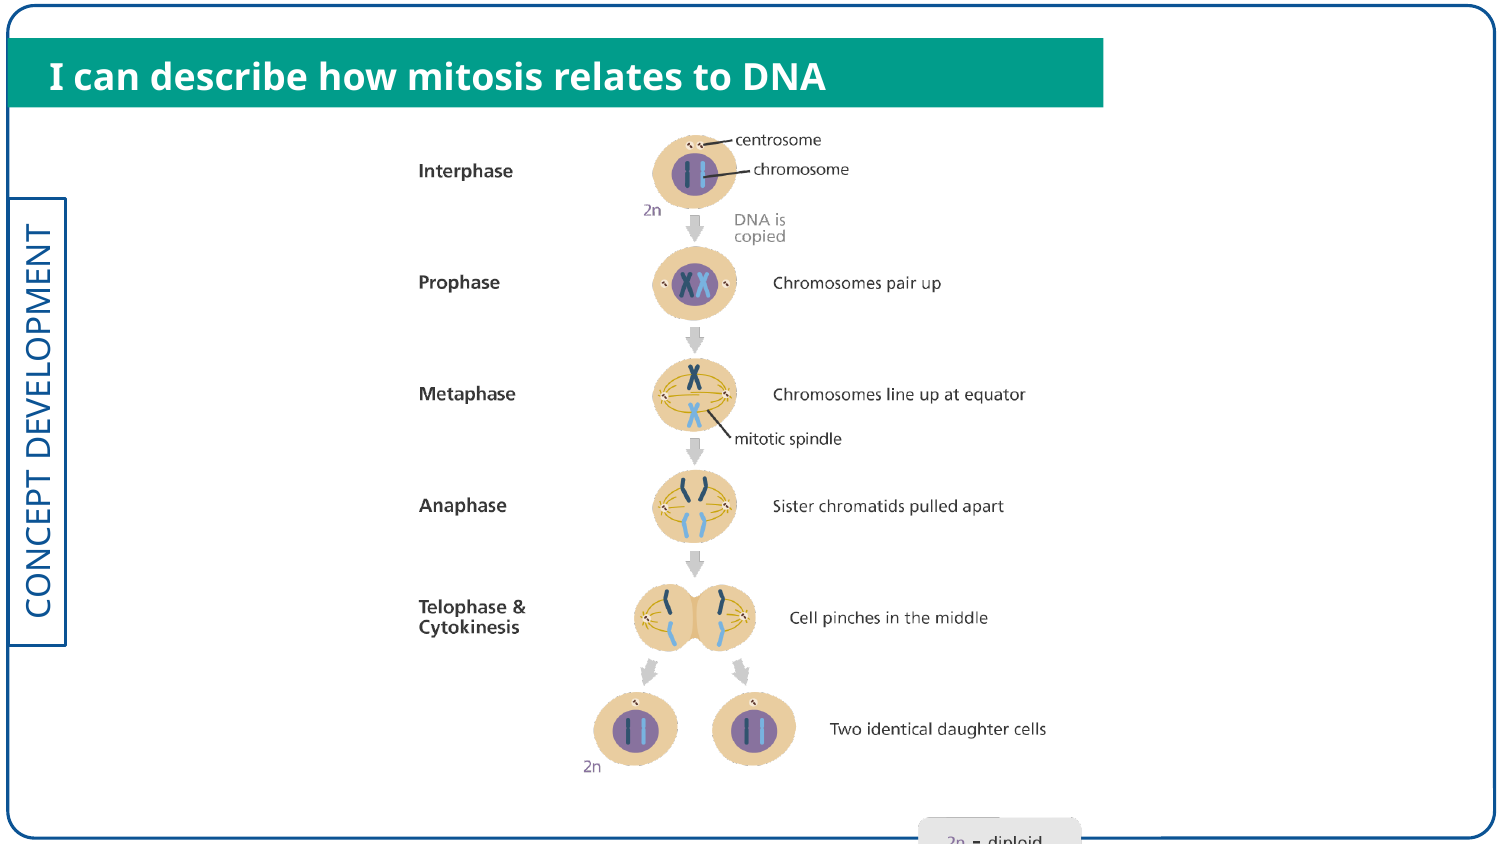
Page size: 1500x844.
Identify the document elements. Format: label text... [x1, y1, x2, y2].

picture [394, 111, 1106, 844]
subtitle I can describe how mitosis relates to DNA [15, 43, 1097, 101]
